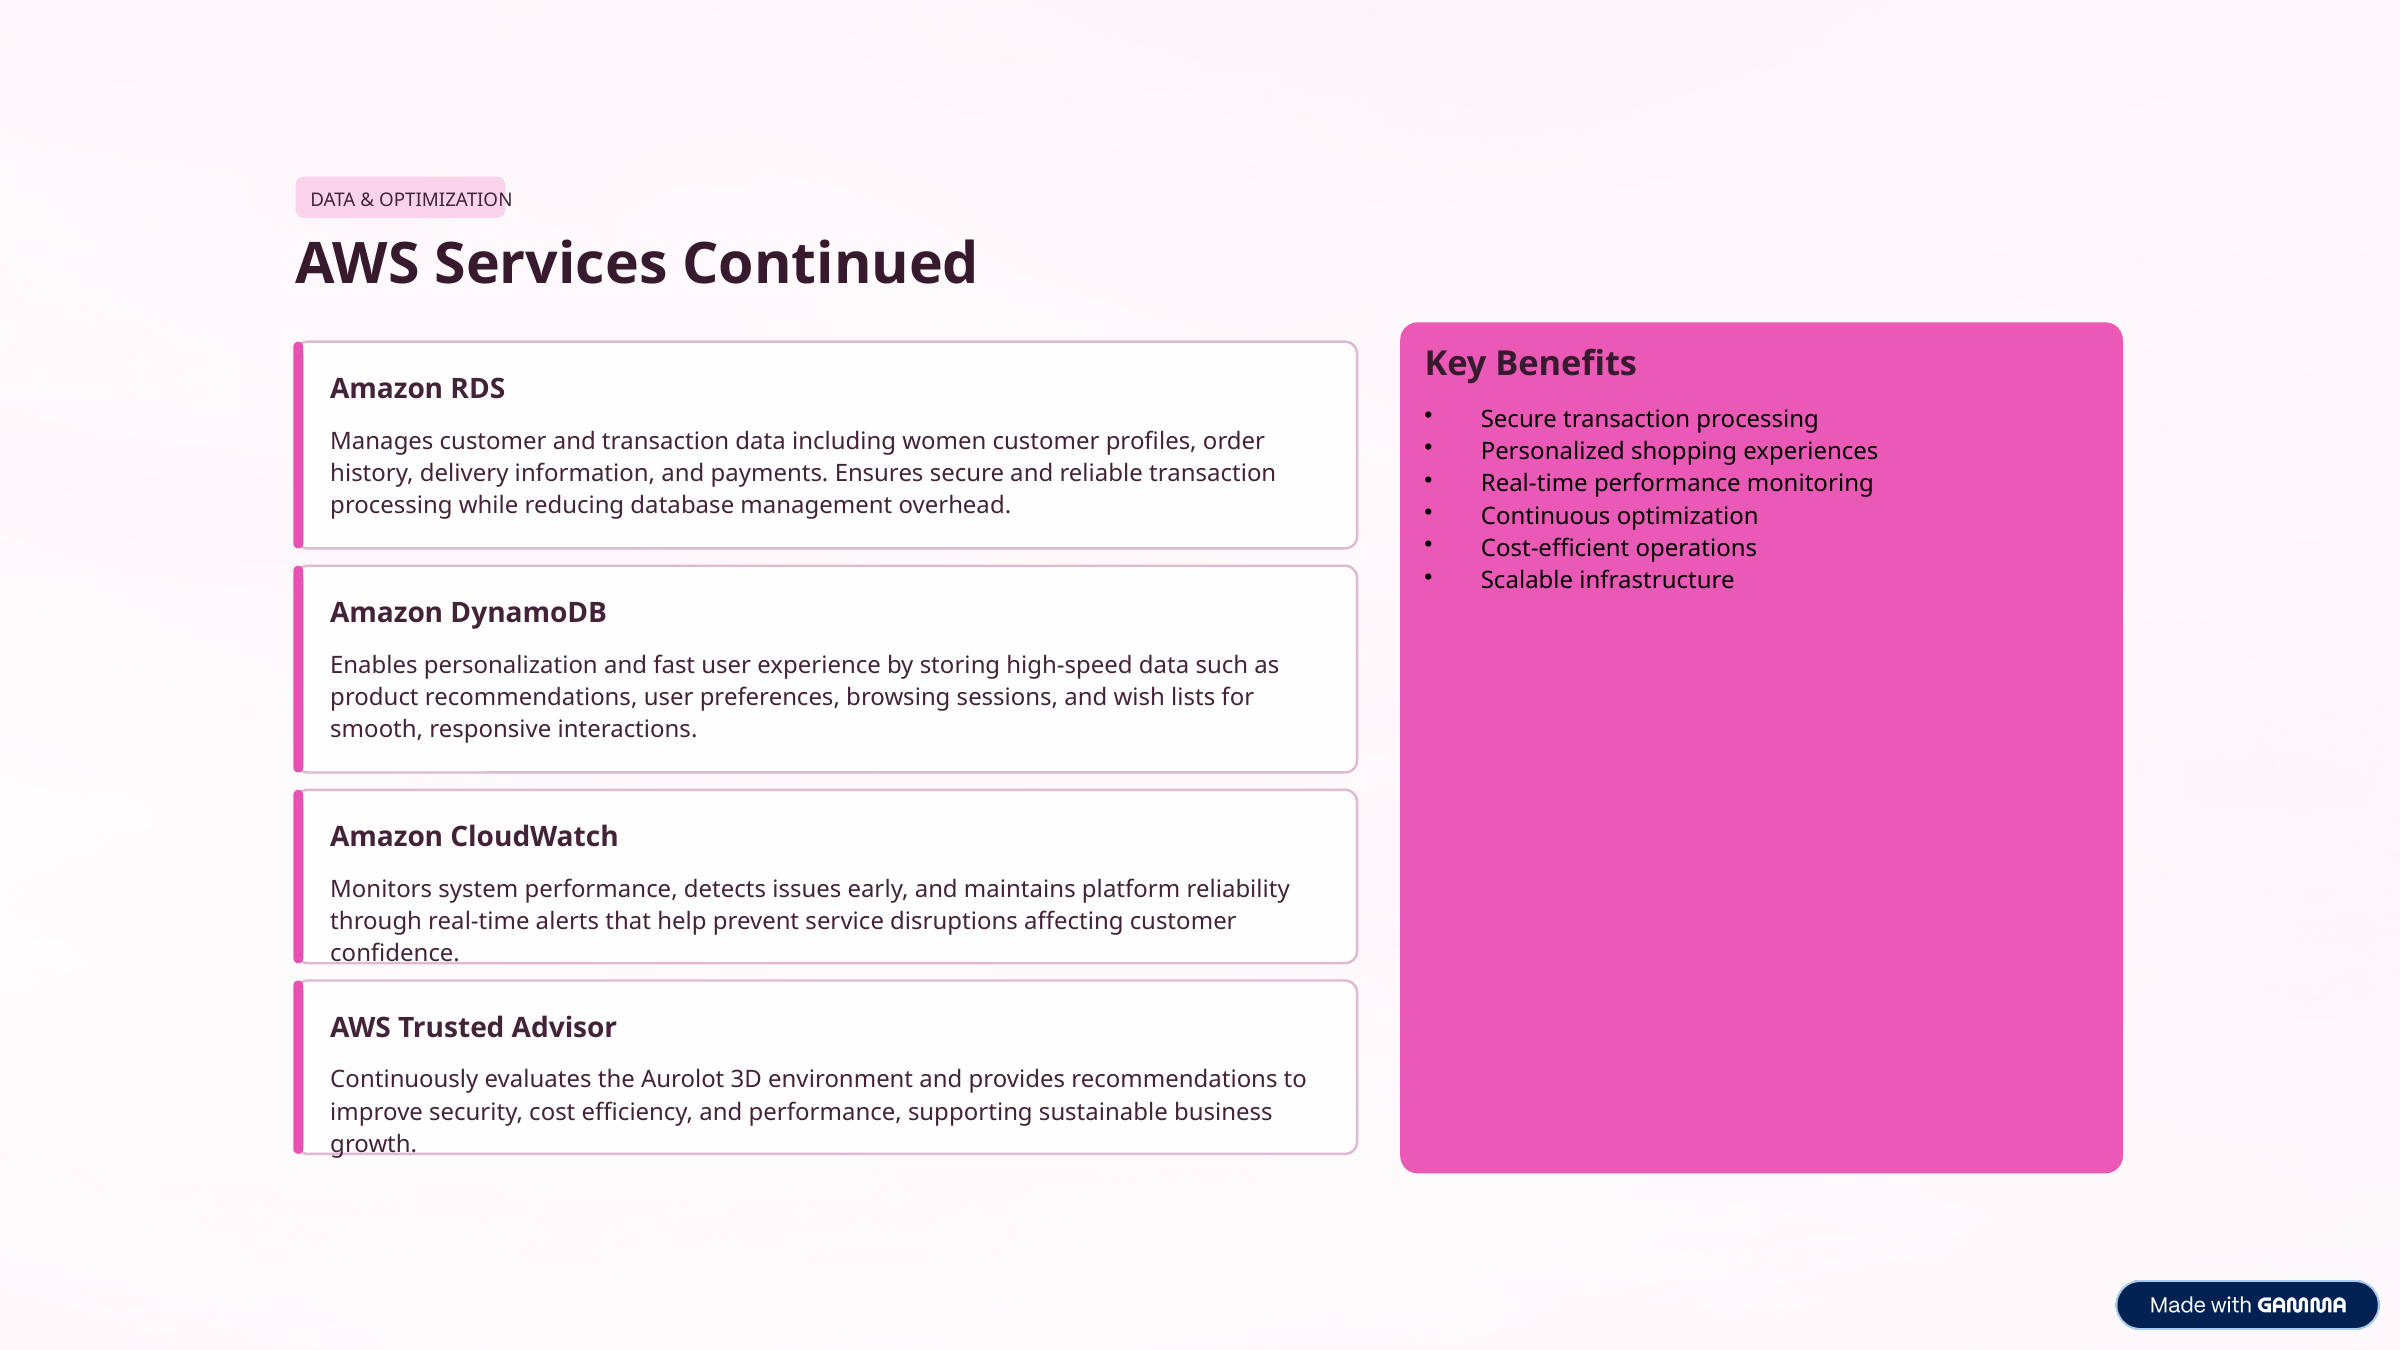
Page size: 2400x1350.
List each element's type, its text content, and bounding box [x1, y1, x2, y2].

text_box AWS Trusted Advisor [330, 1007, 625, 1044]
text_box [302, 565, 1358, 773]
text_box Manages customer and transaction data including women customer profiles, order history, delivery information, and payments. Ensures secure and reliable transaction processing while reducing database management overhead. [330, 421, 1331, 522]
text_box [1400, 322, 2123, 1174]
text_box Amazon RDS [330, 368, 617, 405]
text_box [295, 176, 506, 218]
text_box Enables personalization and fast user experience by storing high-speed data such as product recommendations, user preferences, browsing sessions, and wish lists for smooth, responsive interactions. [330, 645, 1331, 746]
text_box [293, 565, 304, 773]
text_box [302, 341, 1358, 549]
text_box [293, 980, 304, 1154]
text_box [293, 789, 304, 964]
text_box Amazon CloudWatch [330, 816, 624, 853]
text_box Continuously evaluates the Aurolot 3D environment and provides recommendations to improve security, cost efficiency, and performance, supporting sustainable business growth. [330, 1060, 1331, 1127]
text_box DATA & OPTIMIZATION [310, 183, 491, 211]
text_box [302, 980, 1358, 1154]
picture [2106, 1271, 2389, 1339]
text_box AWS Services Continued [295, 224, 980, 297]
text_box [293, 341, 304, 549]
text_box [302, 789, 1358, 964]
text_box Monitors system performance, detects issues early, and maintains platform reliability through real-time alerts that help prevent service disruptions affecting customer confidence. [330, 869, 1331, 937]
text_box Secure transaction processing Personalized shopping experiences Real-time performance monitoring Continuous optimization Cost-efficient operations Scalable infrastructure [1424, 399, 2099, 630]
text_box Amazon DynamoDB [330, 592, 617, 629]
text_box Key Benefits [1424, 339, 1769, 383]
